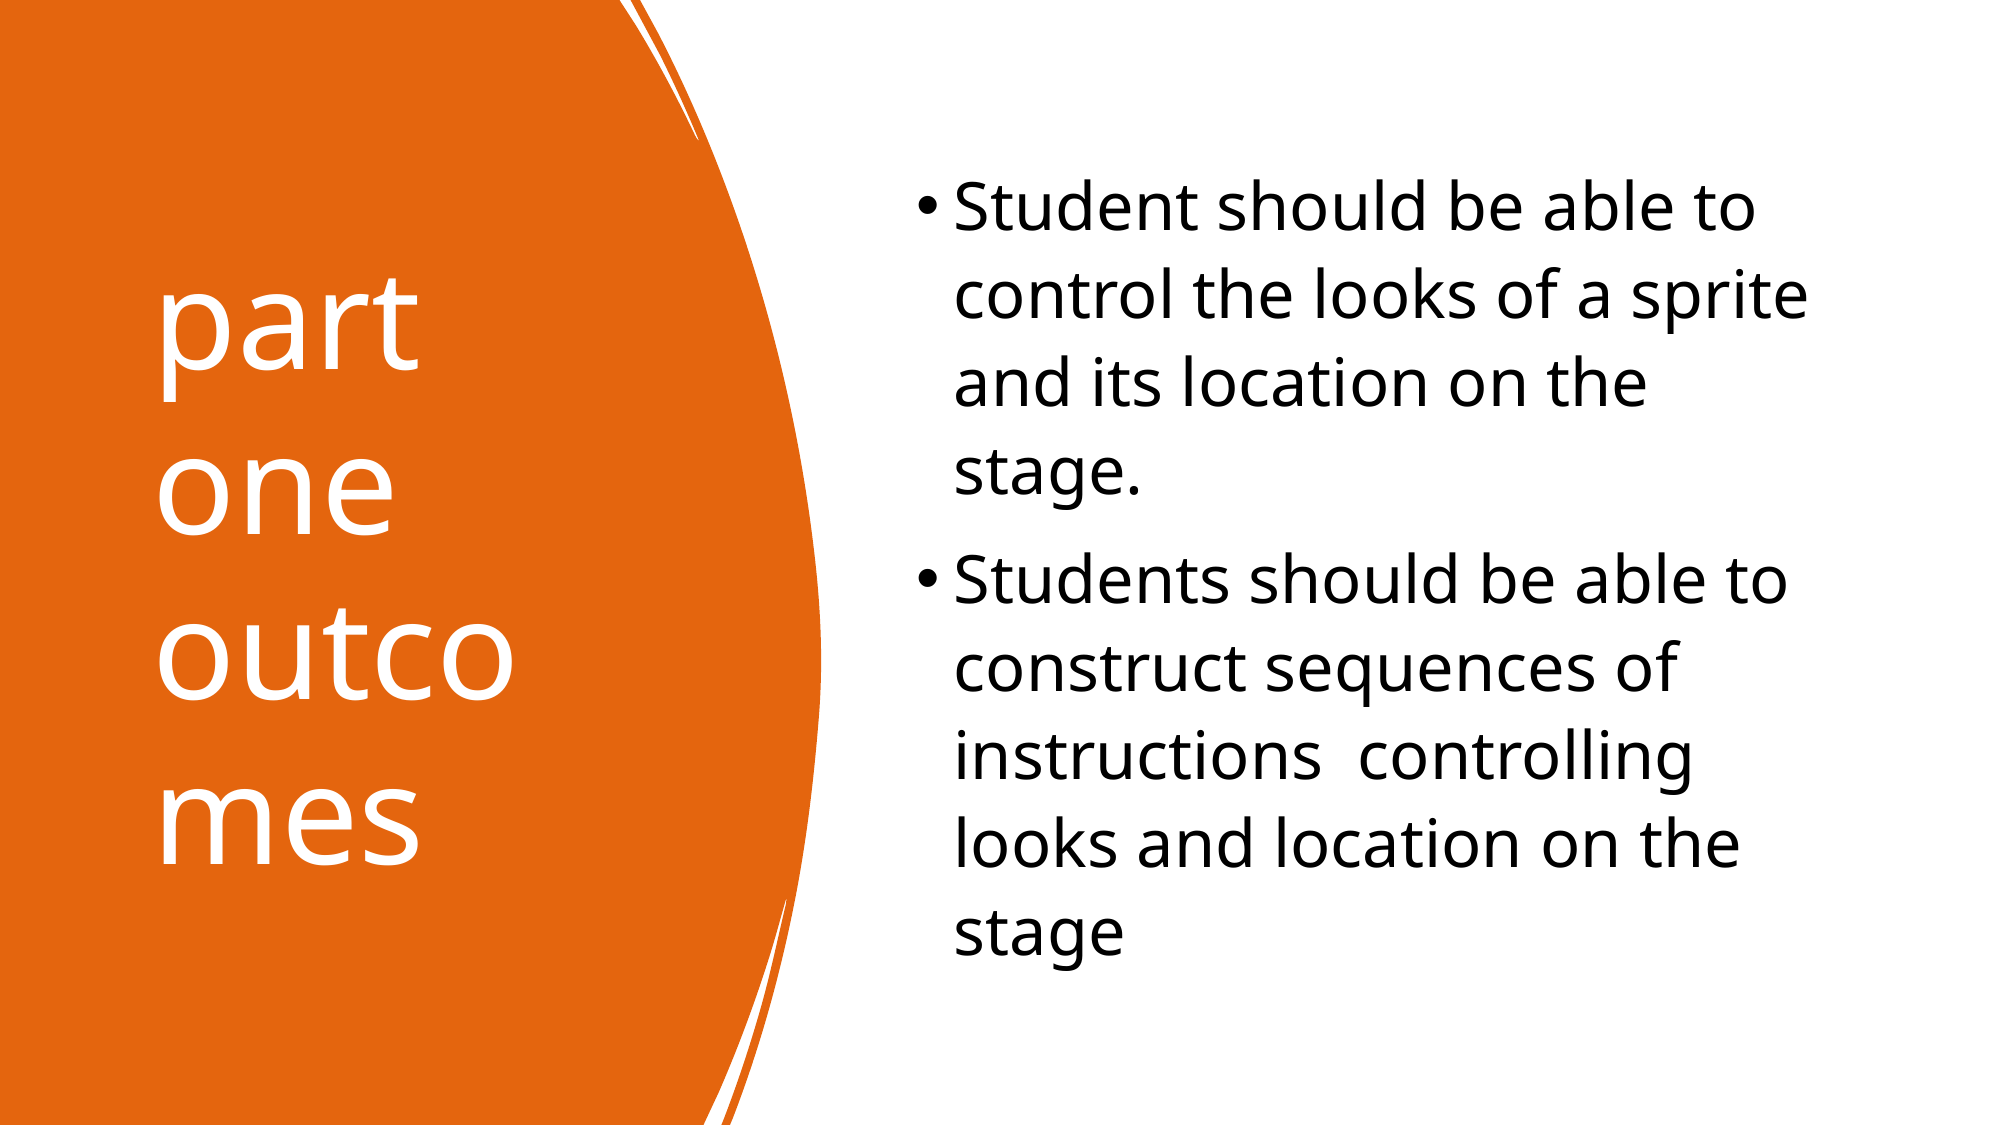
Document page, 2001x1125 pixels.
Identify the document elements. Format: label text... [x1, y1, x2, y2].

text_box [0, 0, 822, 1125]
title part one outcomes [138, 105, 660, 1020]
list Student should be able to control the looks of a sprite and its location on the stage. Students should be able to construct sequences of instructions controlling looks and location on the stage [901, 105, 1862, 1020]
text_box [641, 0, 2000, 1125]
text_box [621, 0, 692, 126]
